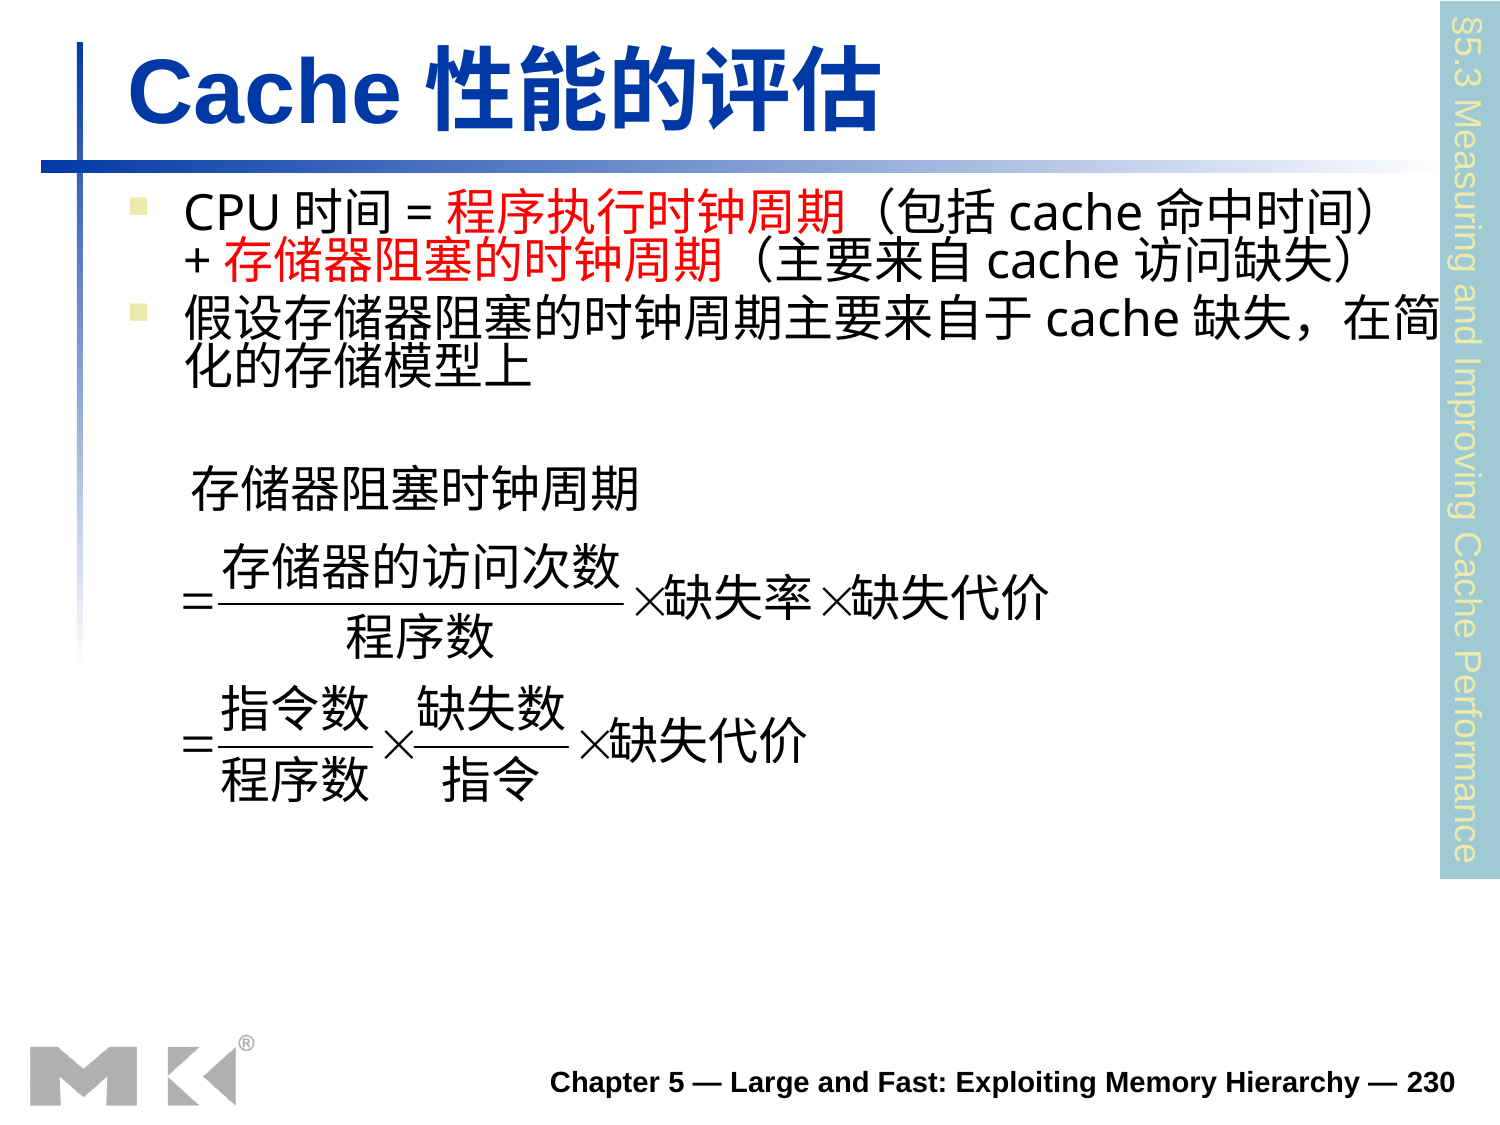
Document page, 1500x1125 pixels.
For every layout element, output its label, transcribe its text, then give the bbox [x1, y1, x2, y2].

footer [277, 1046, 1471, 1106]
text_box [170, 453, 1060, 813]
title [111, 0, 1440, 150]
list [111, 184, 1440, 634]
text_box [1440, 0, 1500, 879]
text_box Di [815, 161, 819, 173]
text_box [700, 161, 706, 173]
text_box Di [793, 161, 797, 173]
text_box [436, 161, 440, 173]
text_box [722, 161, 726, 173]
text_box IF [612, 161, 617, 173]
picture [29, 1034, 255, 1106]
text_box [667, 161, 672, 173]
